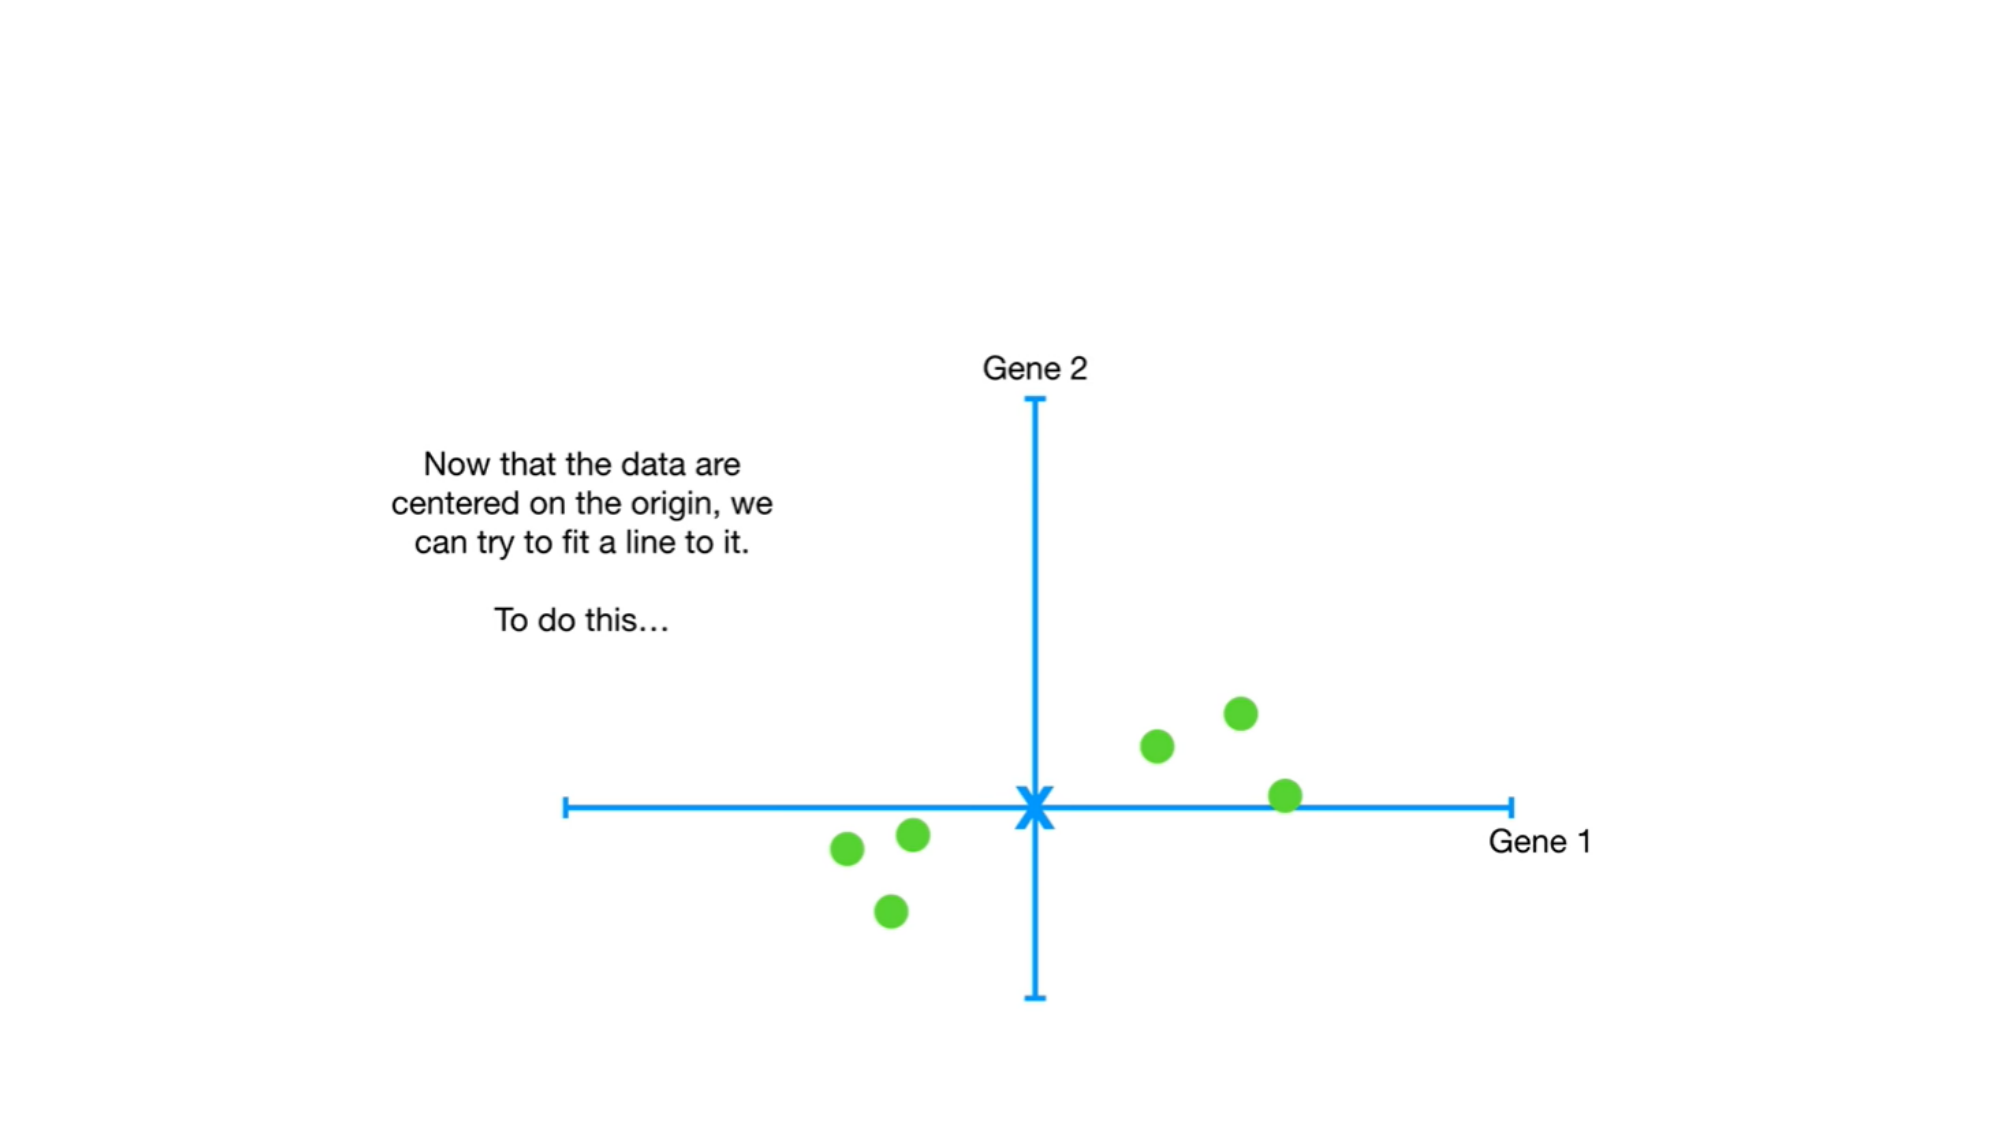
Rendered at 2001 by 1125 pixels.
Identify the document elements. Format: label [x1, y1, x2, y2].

list [390, 299, 1610, 1014]
